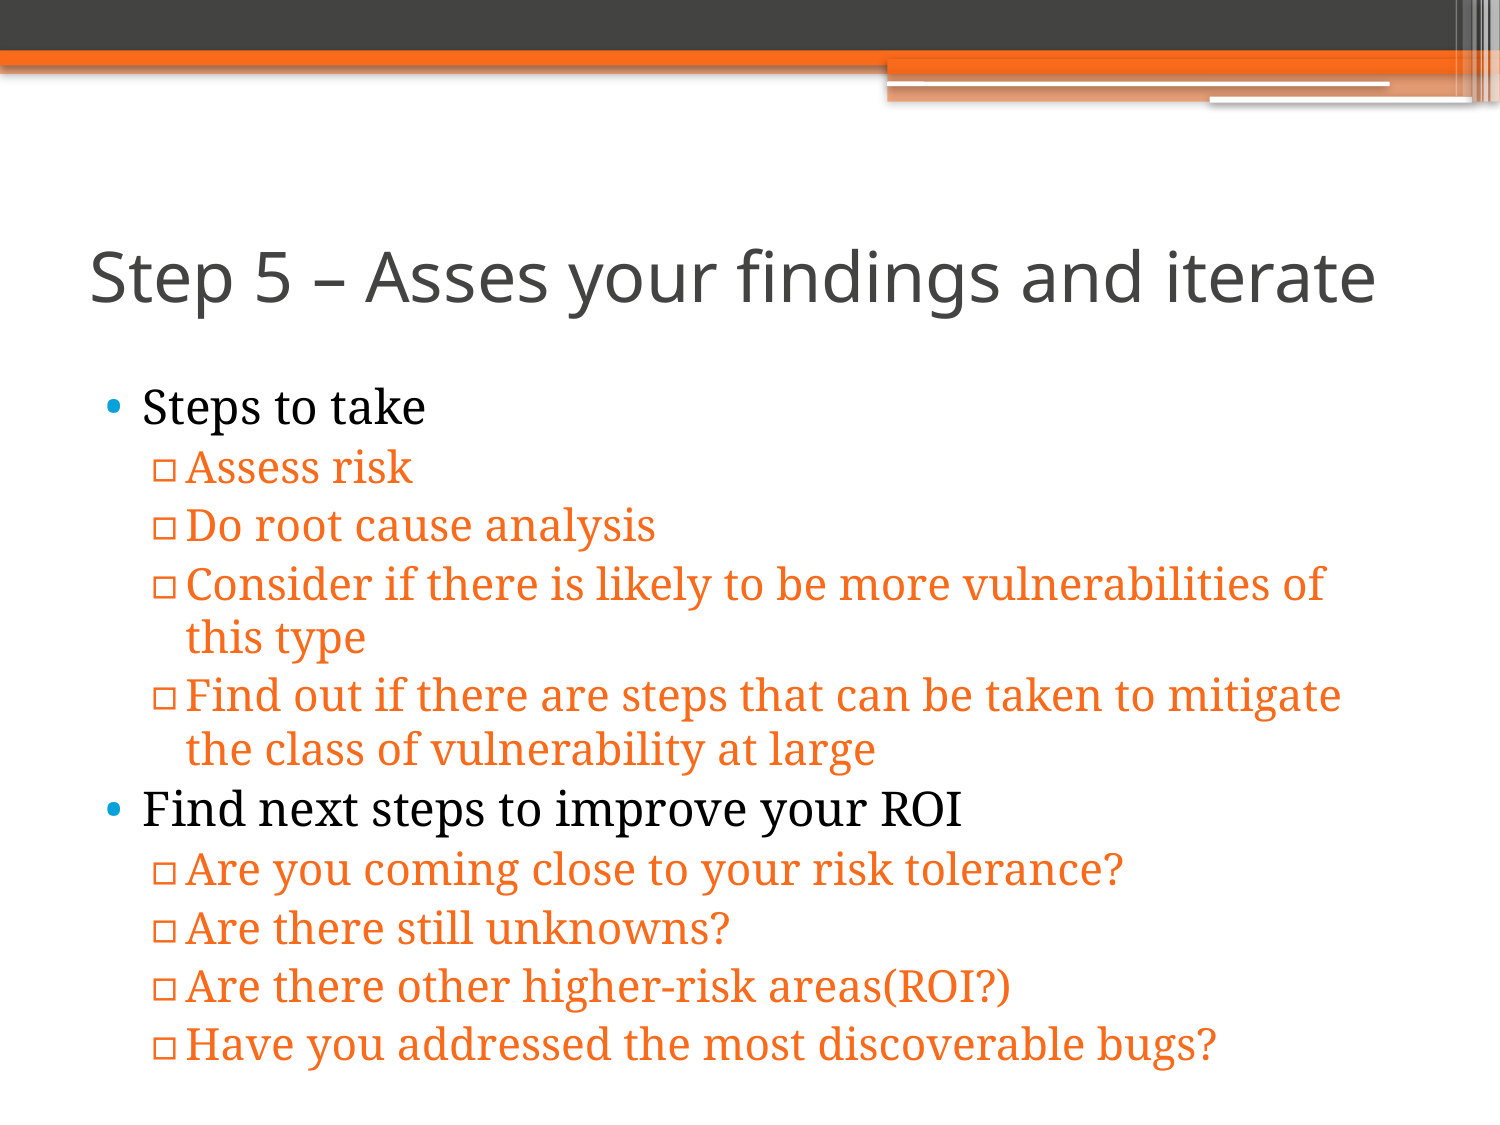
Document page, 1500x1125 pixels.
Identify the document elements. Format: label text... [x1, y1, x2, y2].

title Step 5 – Asses your findings and iterate [75, 187, 1425, 363]
list Steps to take Assess risk Do root cause analysis Consider if there is likely to be more vulnerabilities of this type Find out if there are steps that can be taken to mitigate the class of vulnerability at large Find next steps to improve your ROI Are you coming close to your risk tolerance? Are there still unknowns? Are there other higher-risk areas(ROI?) Have you addressed the most discoverable bugs? [75, 368, 1425, 1079]
